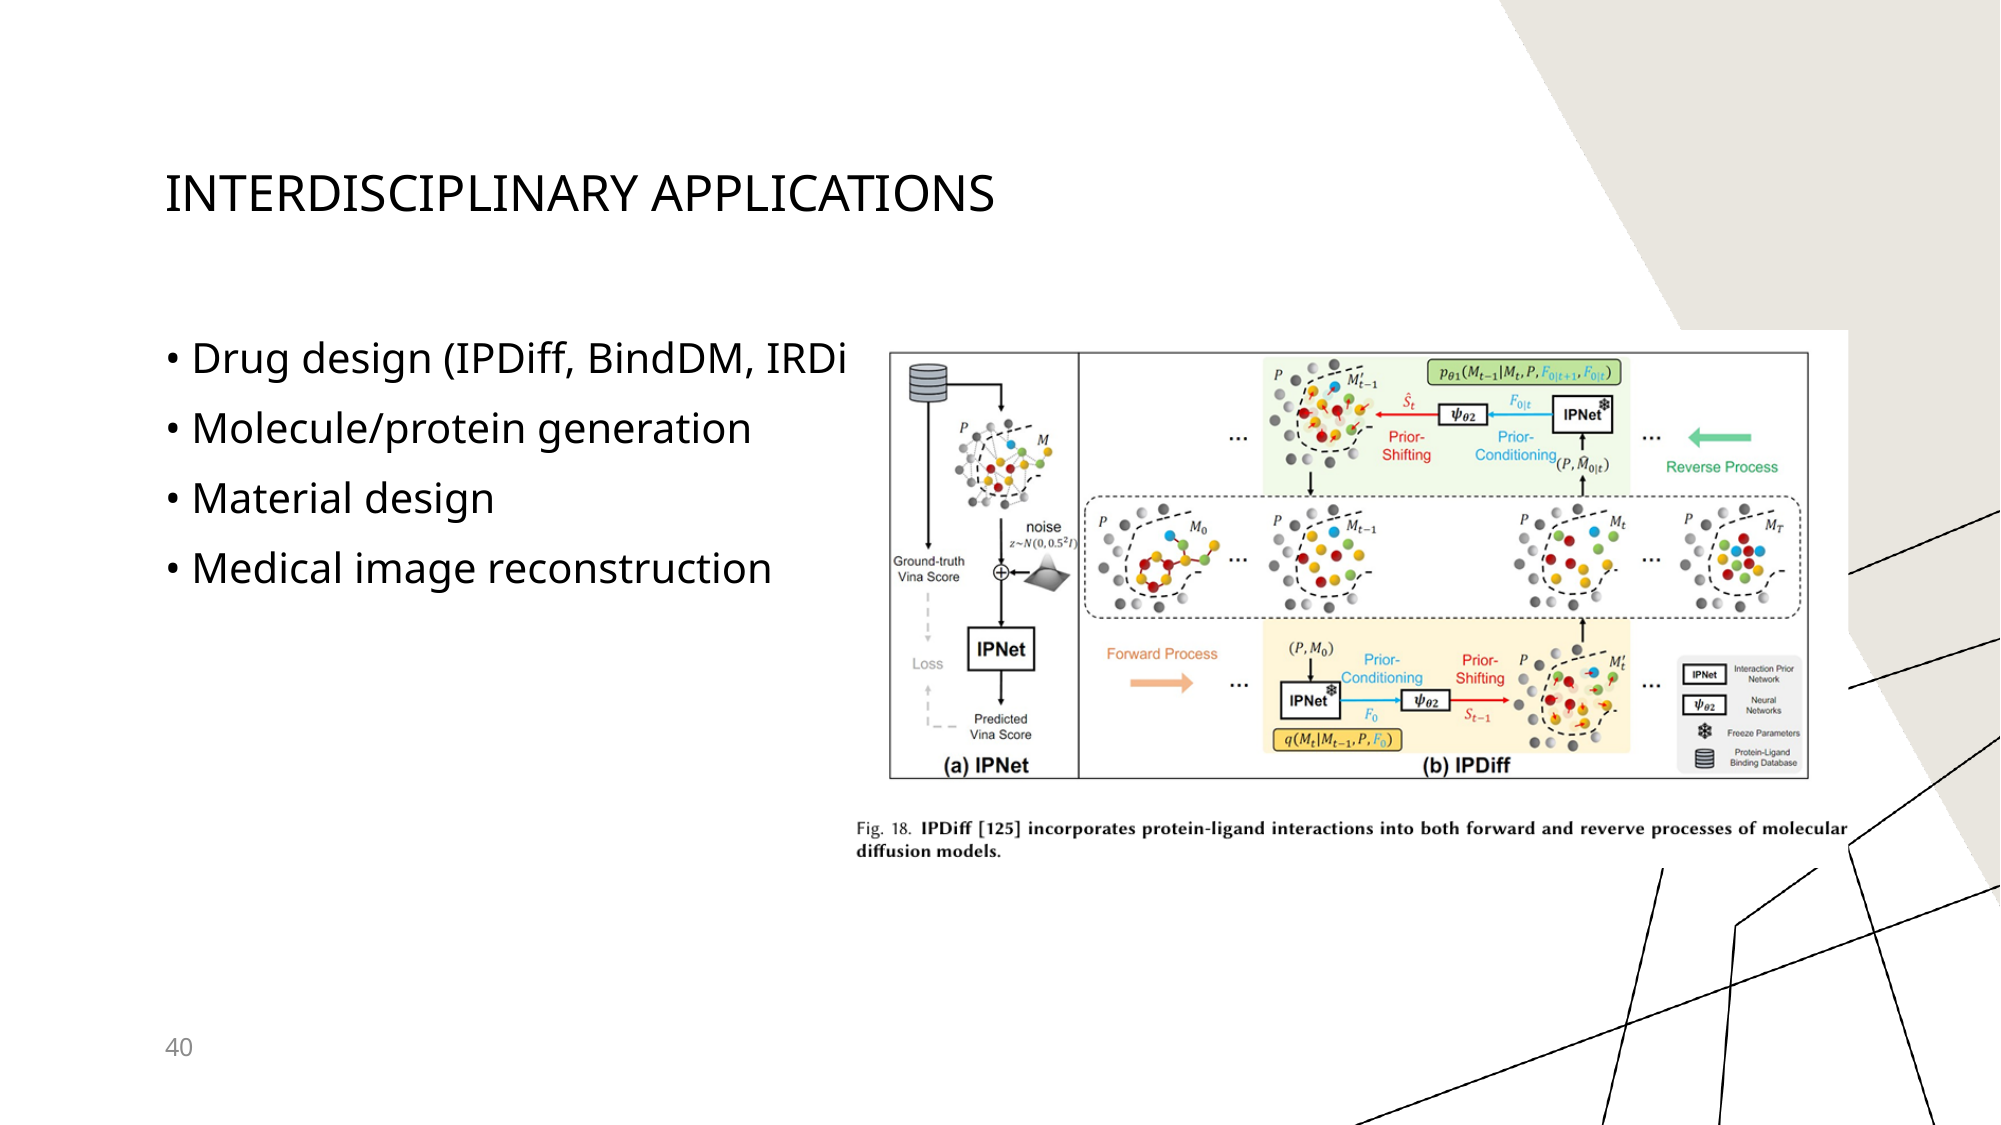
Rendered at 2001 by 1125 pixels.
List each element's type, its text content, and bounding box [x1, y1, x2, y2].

title Interdisciplinary Applications [150, 59, 1749, 329]
list • Drug design (IPDiff, BindDM, IRDiff) • Molecule/protein generation • Material design • Medical image reconstruction [150, 329, 1851, 1024]
picture [846, 330, 1849, 868]
picture [1281, 0, 2000, 1125]
slide_number 40 [150, 1024, 254, 1074]
